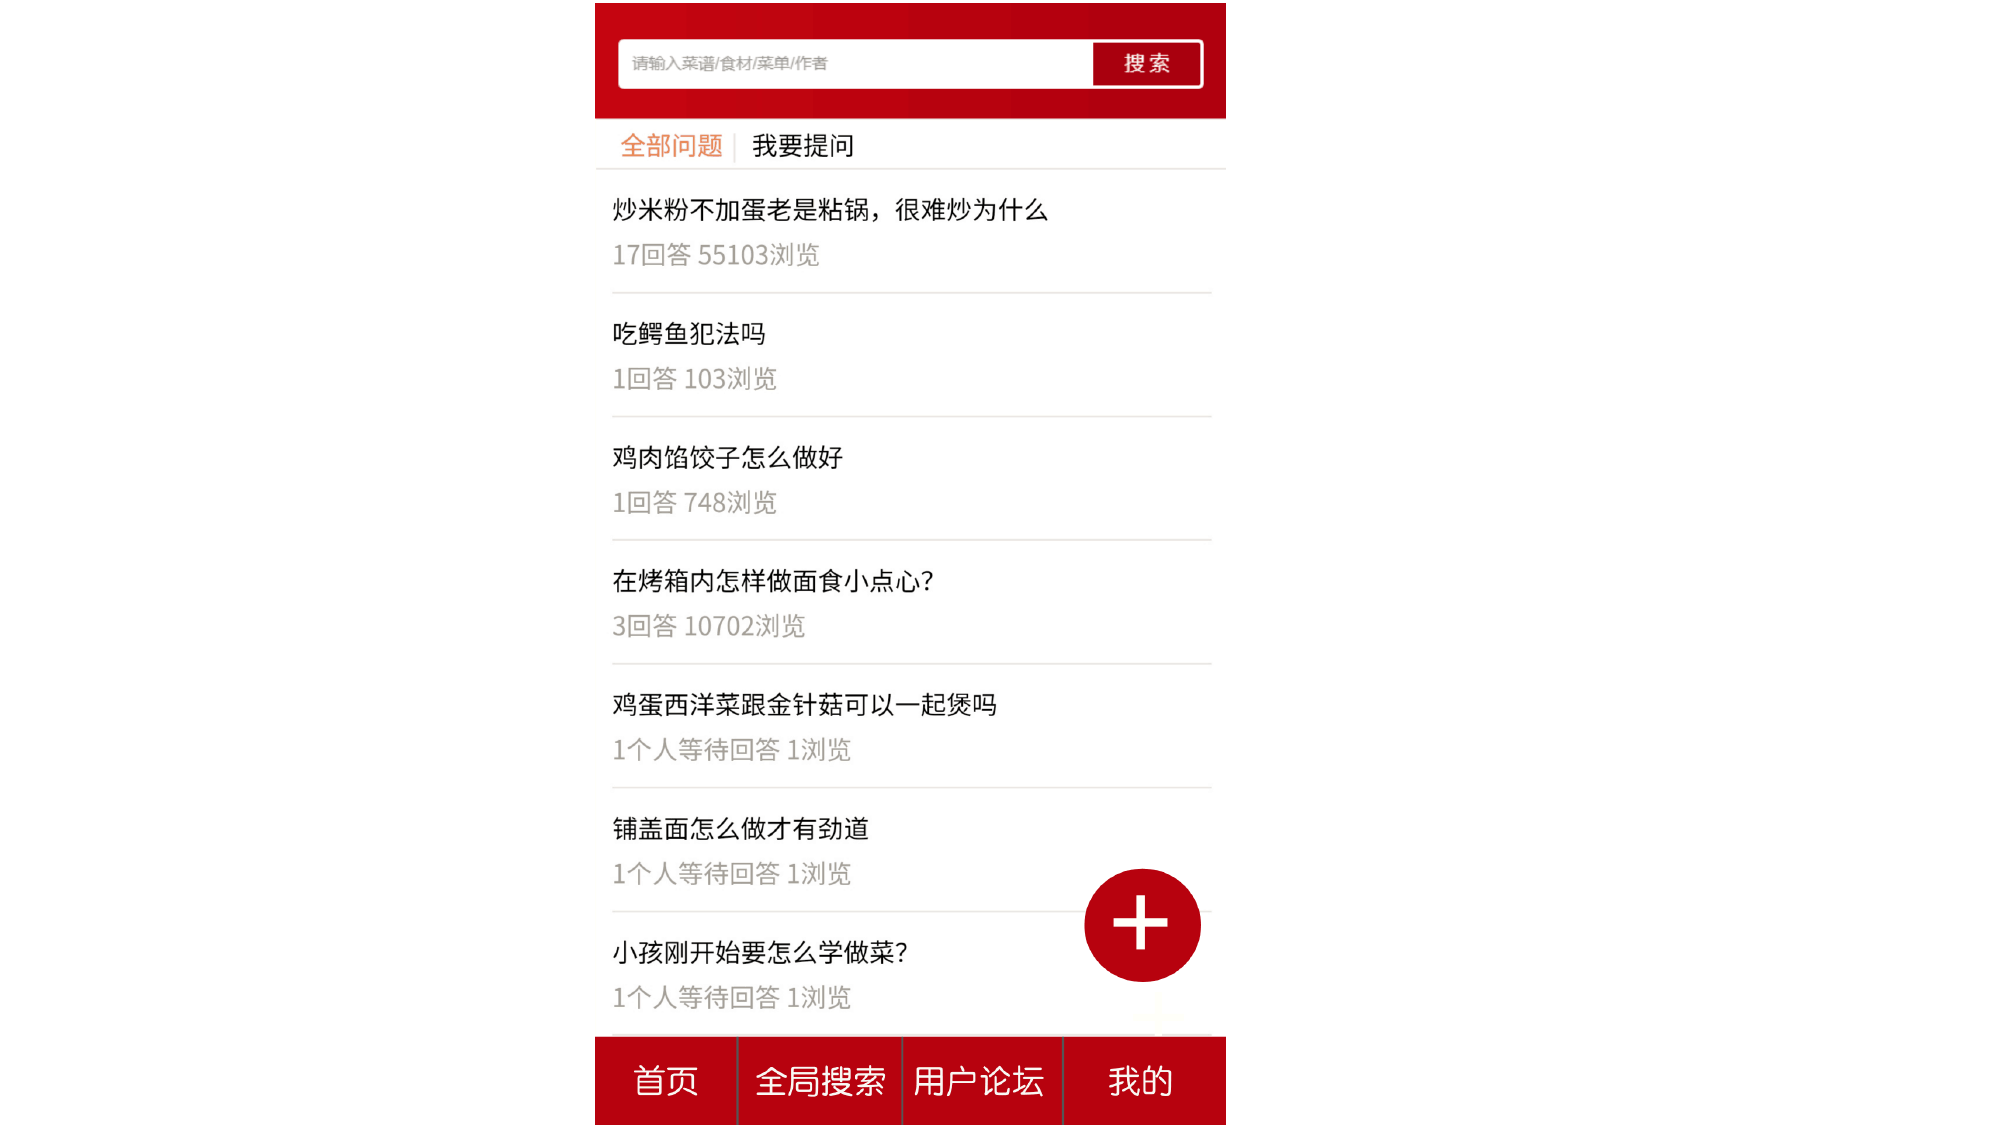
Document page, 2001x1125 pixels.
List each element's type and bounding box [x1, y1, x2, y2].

list [595, 3, 1226, 1125]
